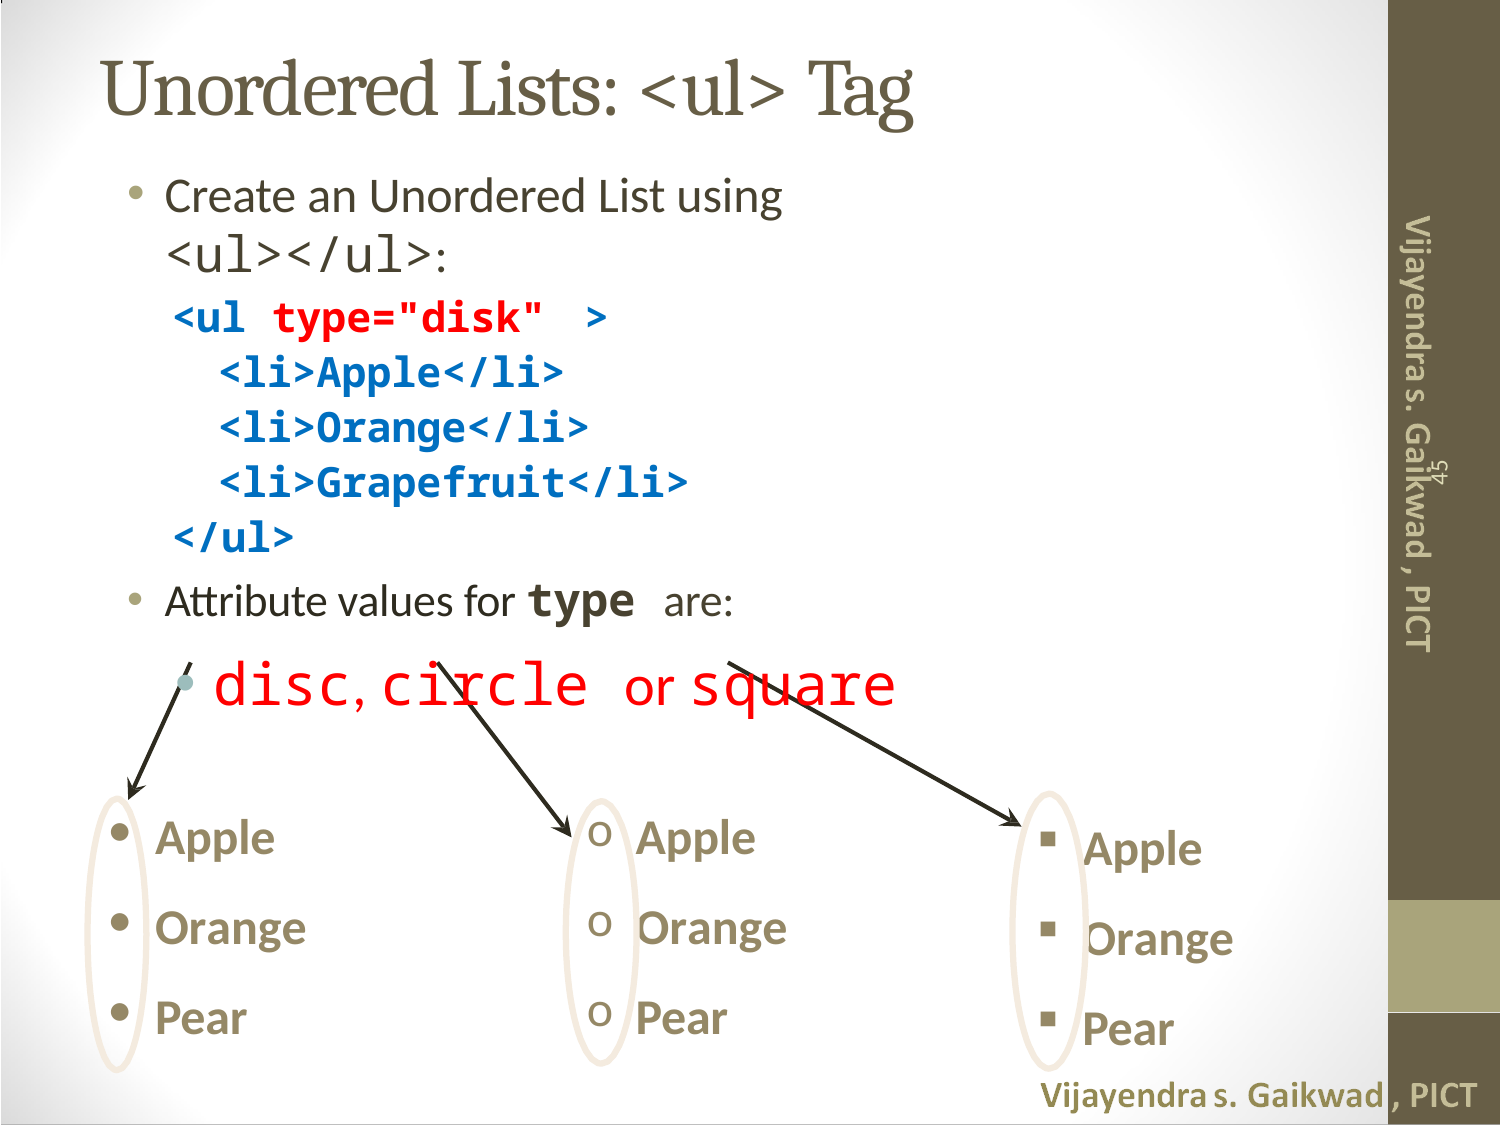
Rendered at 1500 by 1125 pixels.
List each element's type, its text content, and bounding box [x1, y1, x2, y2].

text_box [565, 801, 637, 1064]
picture [0, 0, 1500, 1125]
text_box [1012, 793, 1086, 1069]
text_box Apple Orange Pear [584, 772, 789, 1045]
text_box Apple Orange Pear [1034, 783, 1235, 1056]
text_box Create an Unordered List using <ul></ul>: <ul type="disk" > <li>Apple</li> <li>Orange</li> <li>Grapefruit</li> </ul> Attribute values for type are: disc, circle or square [124, 149, 1063, 718]
text_box Apple Orange Pear [105, 772, 308, 1045]
title Unordered Lists: <ul> Tag [97, 31, 945, 222]
text_box [138, 718, 168, 772]
text_box [477, 718, 572, 838]
text_box [823, 718, 1022, 827]
text_box [87, 798, 147, 1071]
text_box 45 [1426, 457, 1456, 488]
